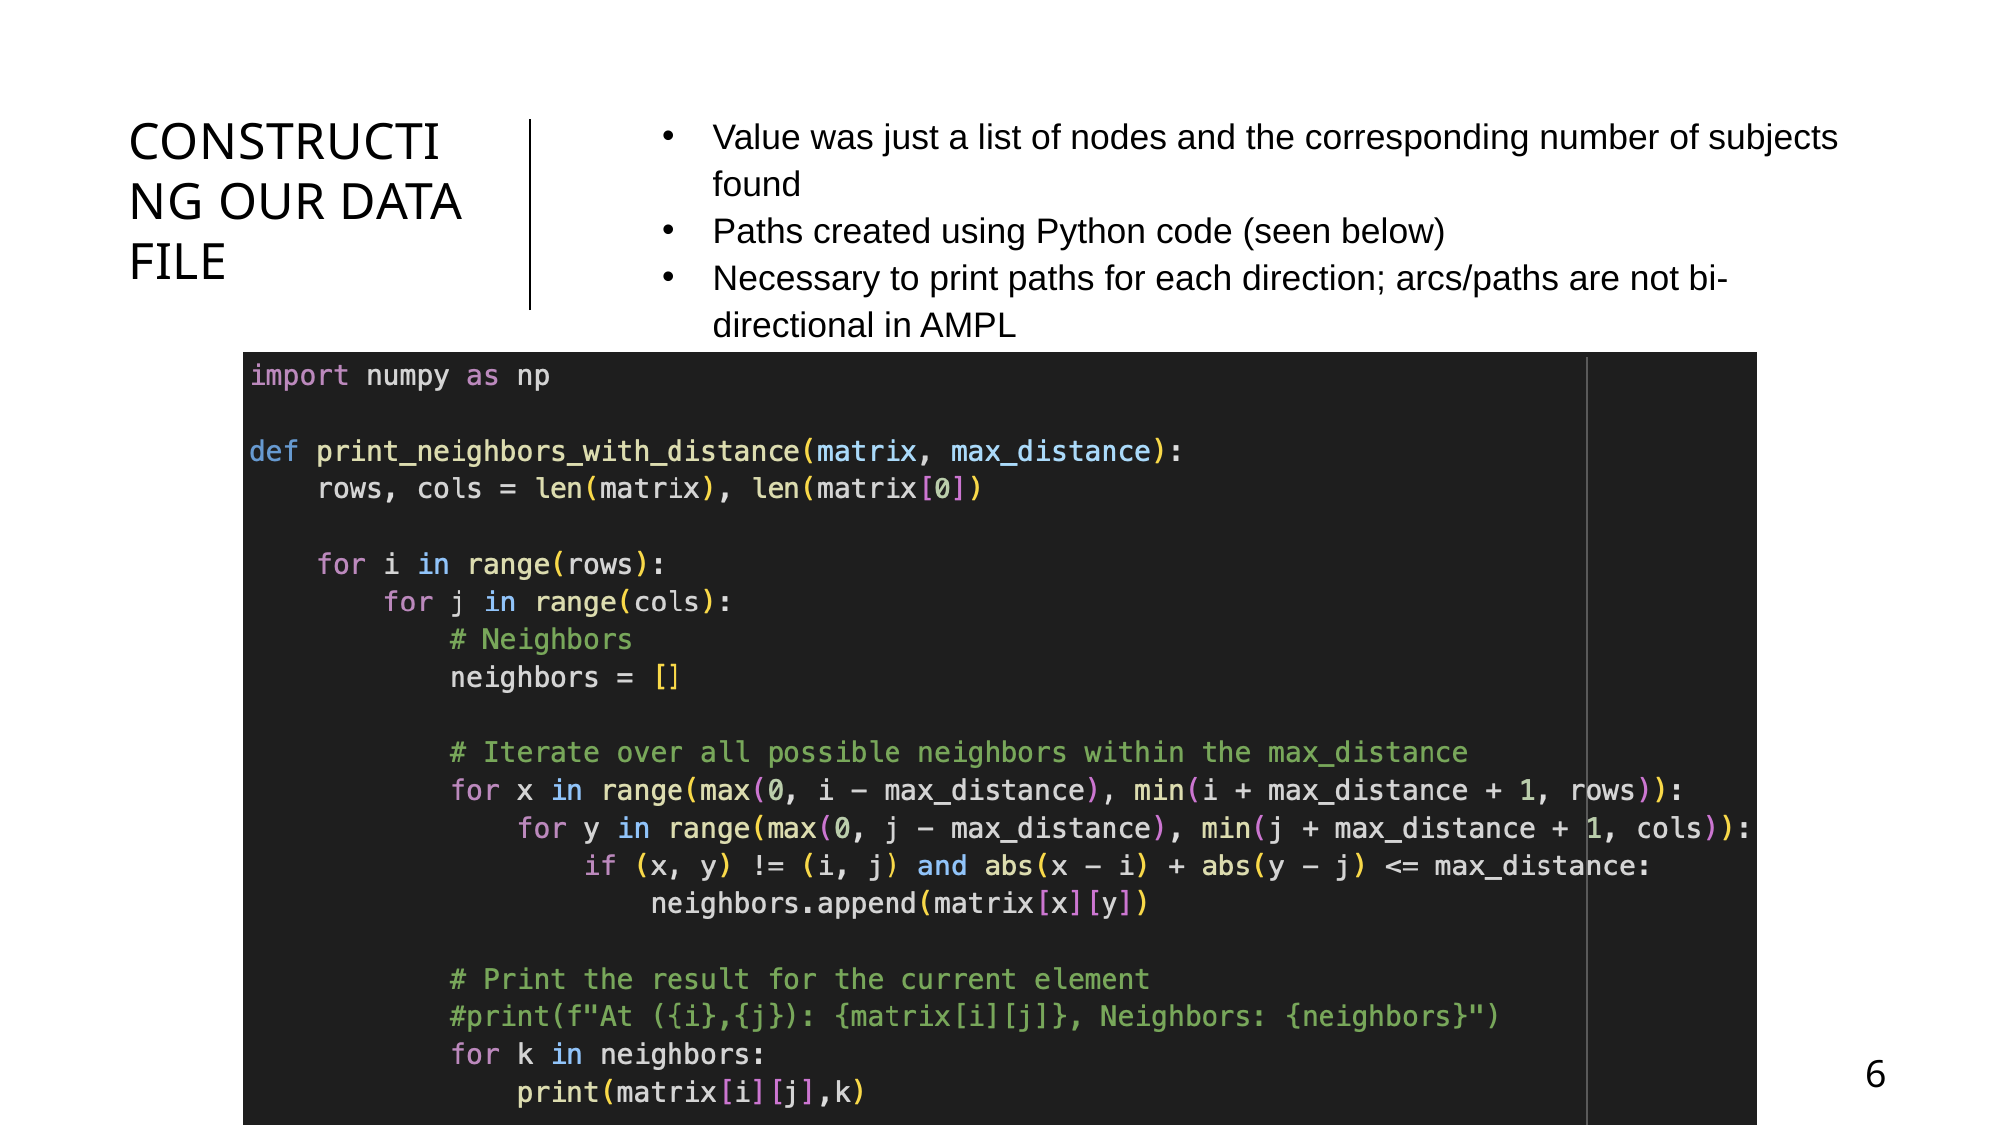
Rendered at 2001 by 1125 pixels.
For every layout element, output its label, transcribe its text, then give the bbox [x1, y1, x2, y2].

title Constructing Our Data File [113, 102, 491, 370]
text_box [0, 0, 2000, 1125]
picture [243, 351, 1757, 1125]
subtitle Value was just a list of nodes and the corresponding number of subjects found Paths created using Python code (seen below) Necessary to print paths for each direction; arcs/paths are not bi-directional in AMPL [647, 102, 1887, 352]
text_box 6 [1791, 1042, 1902, 1103]
